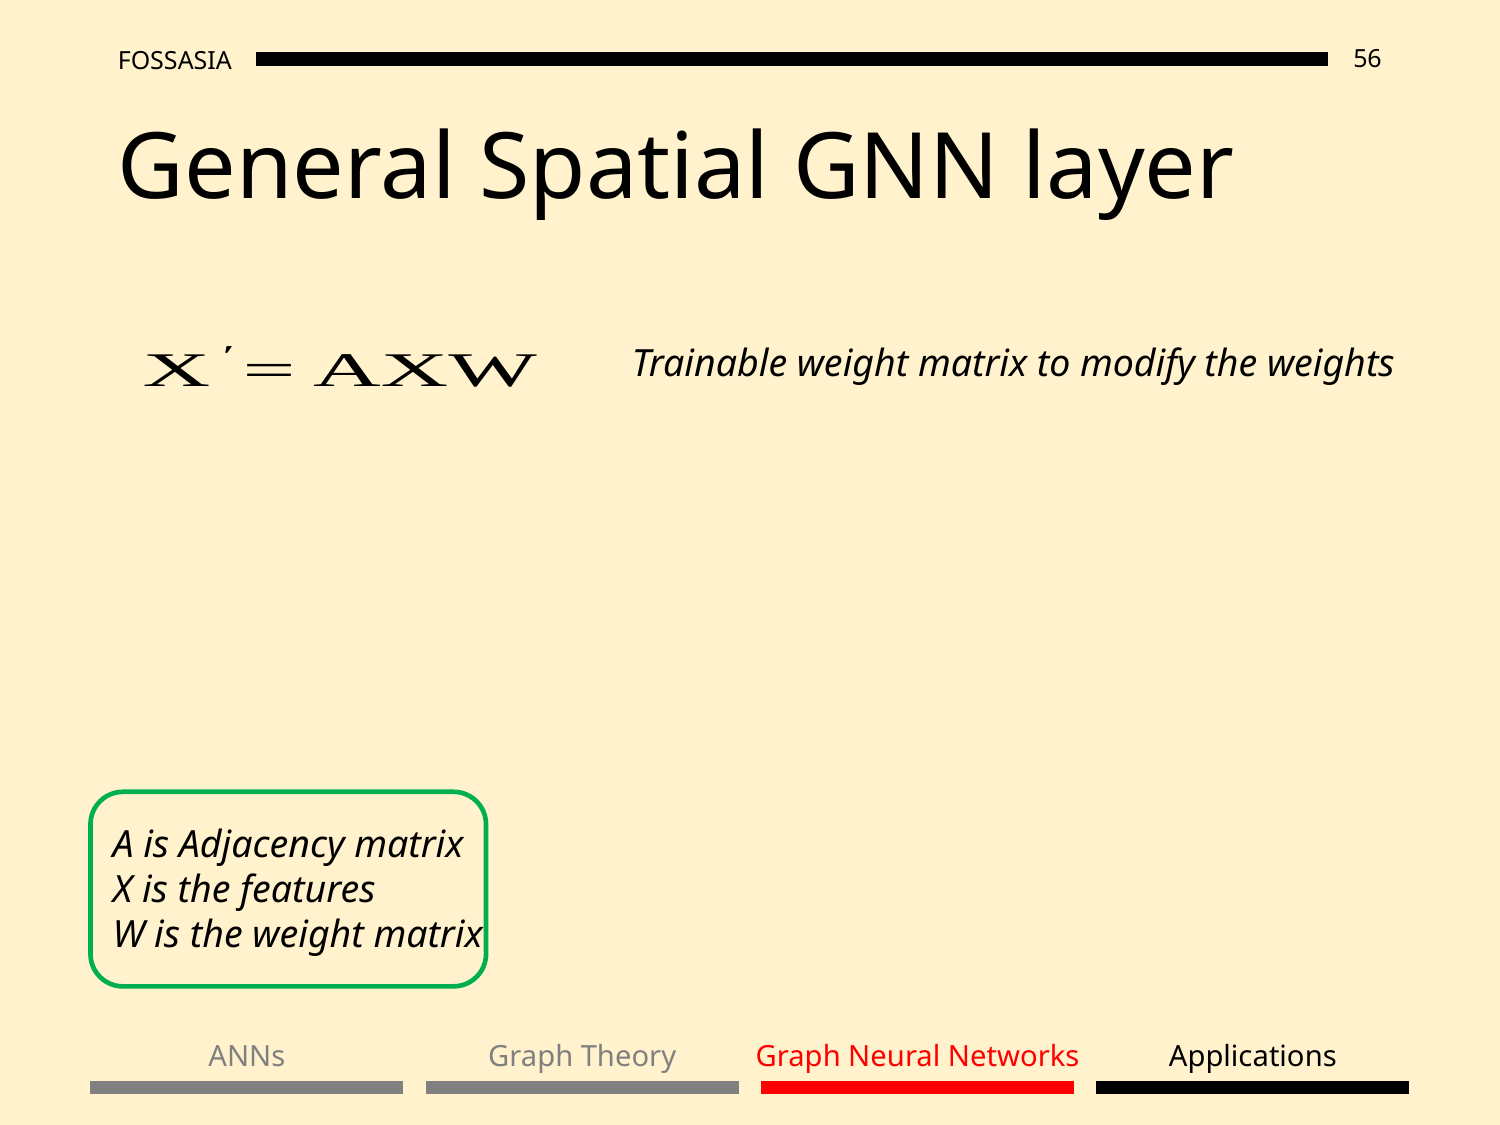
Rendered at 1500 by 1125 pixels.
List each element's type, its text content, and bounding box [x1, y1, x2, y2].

title General Spatial GNN layer [103, 59, 1397, 278]
text_box [89, 790, 486, 988]
text_box A is Adjacency matrix X is the features W is the weight matrix [97, 812, 523, 963]
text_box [90, 1029, 1410, 1088]
text_box Trainable weight matrix to modify the weights [617, 331, 1420, 392]
